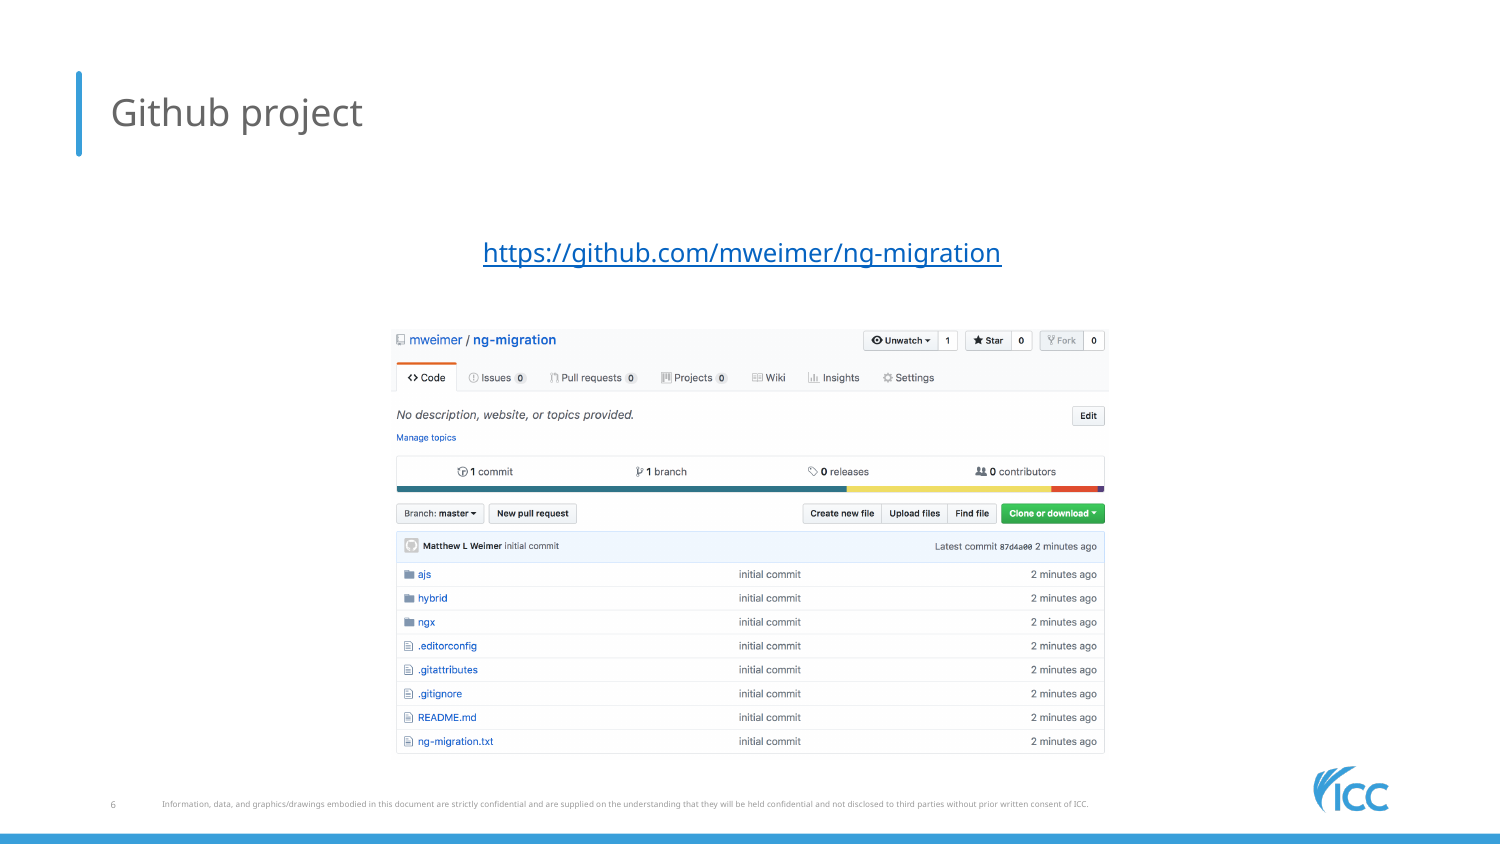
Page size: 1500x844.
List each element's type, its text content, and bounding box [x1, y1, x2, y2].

picture [391, 329, 1109, 760]
list https://github.com/mweimer/ng-migration [95, 224, 1390, 760]
title Github project [95, 53, 1390, 176]
slide_number 6 [95, 783, 156, 829]
picture [1312, 765, 1390, 814]
